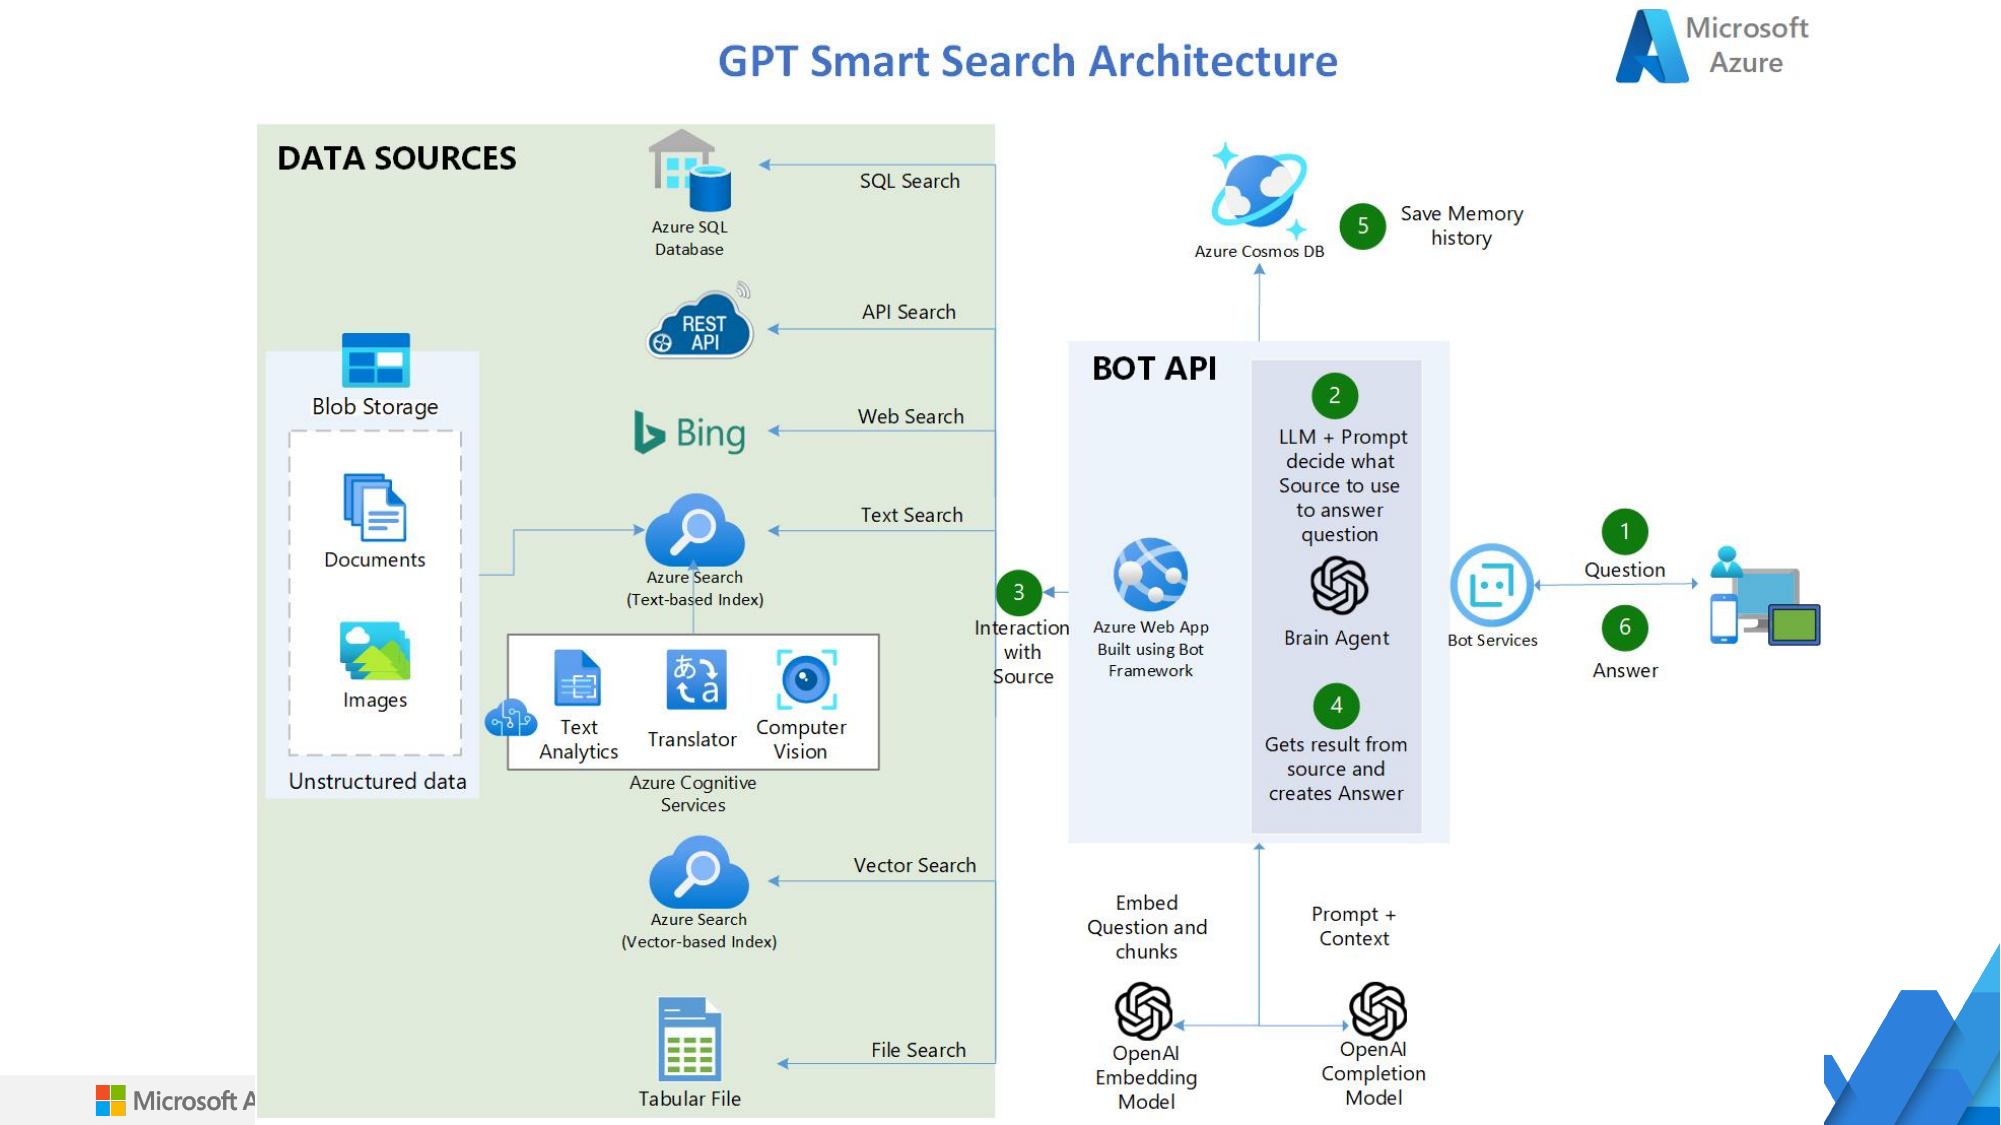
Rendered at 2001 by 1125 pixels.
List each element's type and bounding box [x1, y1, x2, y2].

picture [254, 0, 2000, 1125]
